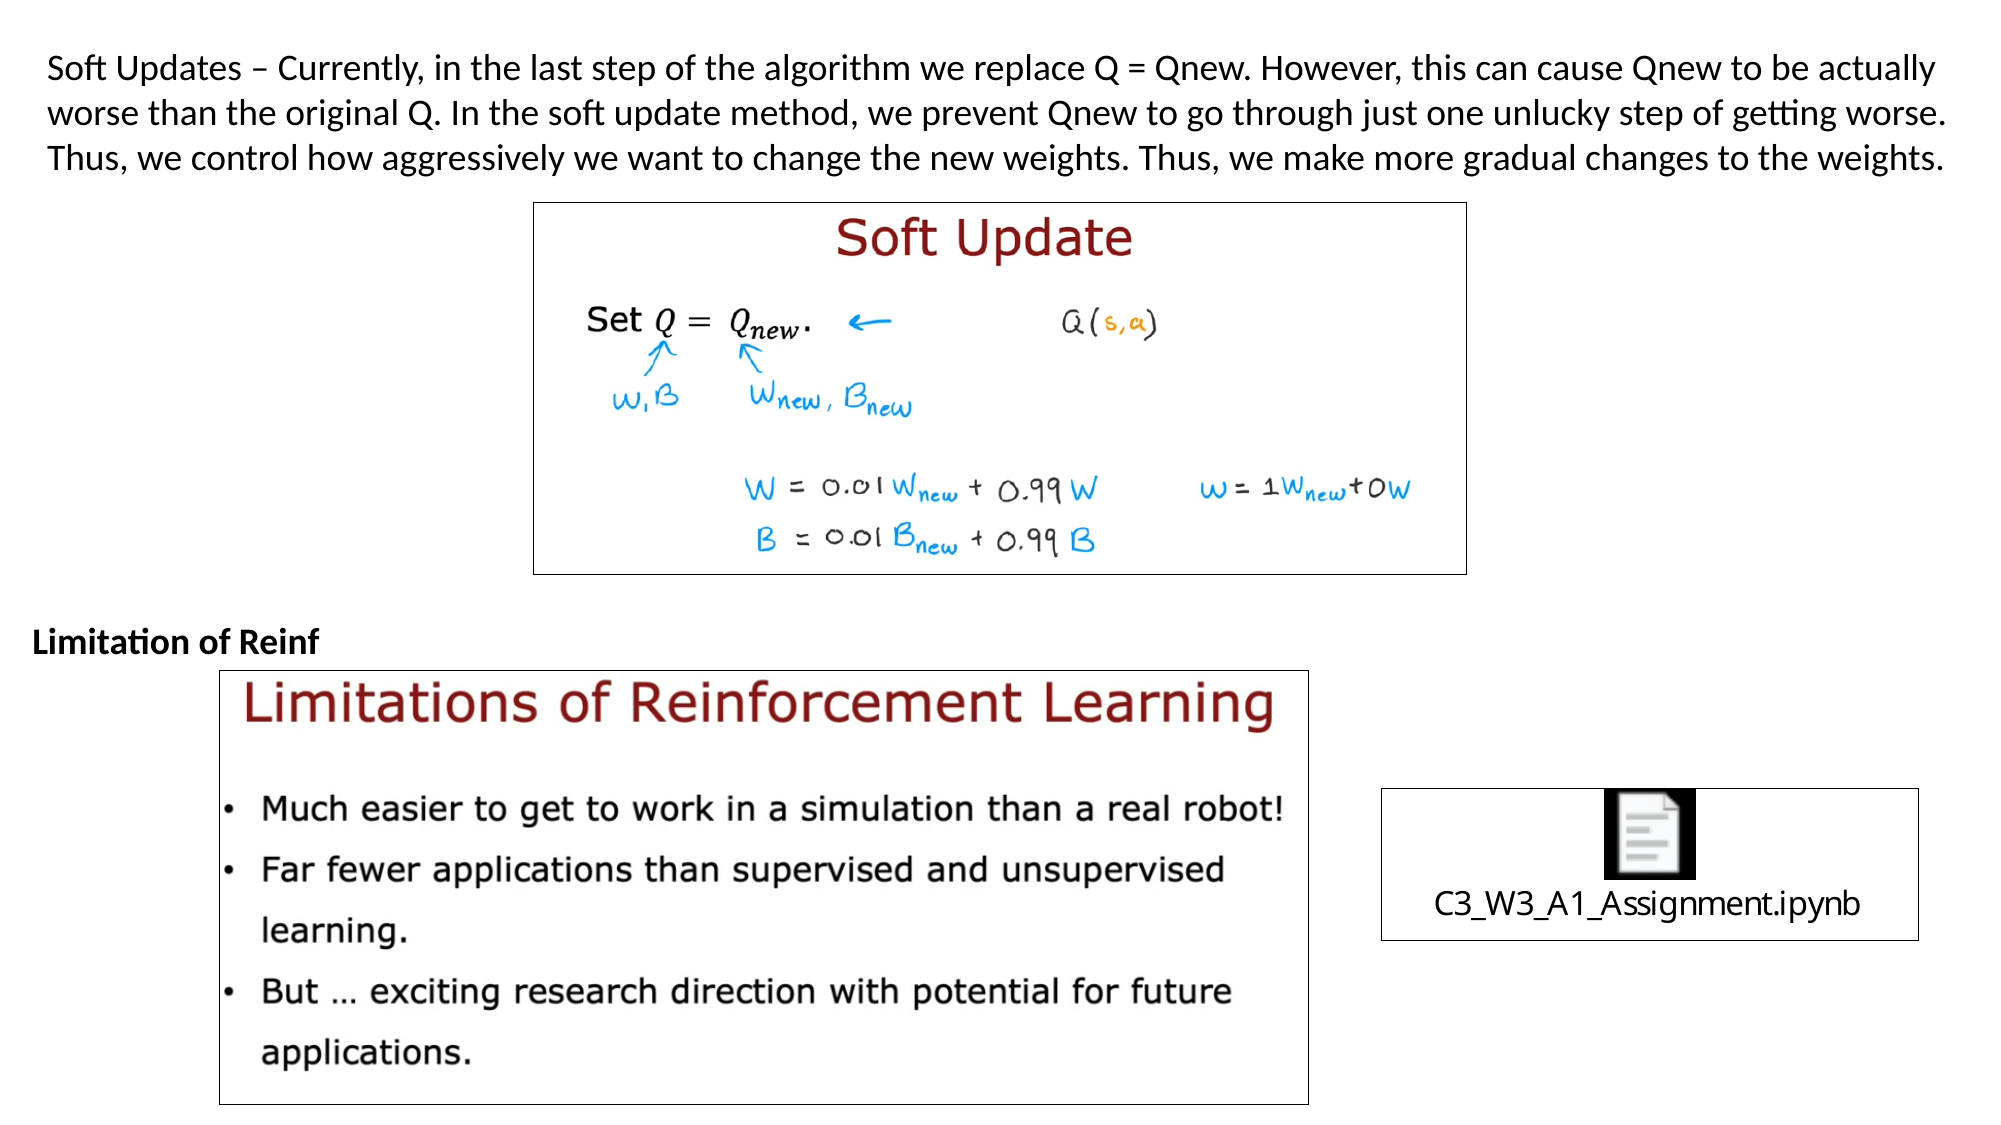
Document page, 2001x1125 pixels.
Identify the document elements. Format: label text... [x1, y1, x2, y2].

picture [533, 202, 1467, 575]
picture [219, 670, 1309, 1105]
text_box Soft Updates – Currently, in the last step of the algorithm we replace Q = Qnew. However, this can cause Qnew to be actually worse than the original Q. In the soft update method, we prevent Qnew to go through just one unlucky step of getting worse. Thus, we control how aggressively we want to change the new weights. Thus, we make more gradual changes to the weights. [32, 35, 1981, 185]
text_box Limitation of Reinf [17, 610, 335, 670]
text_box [1381, 788, 1919, 941]
